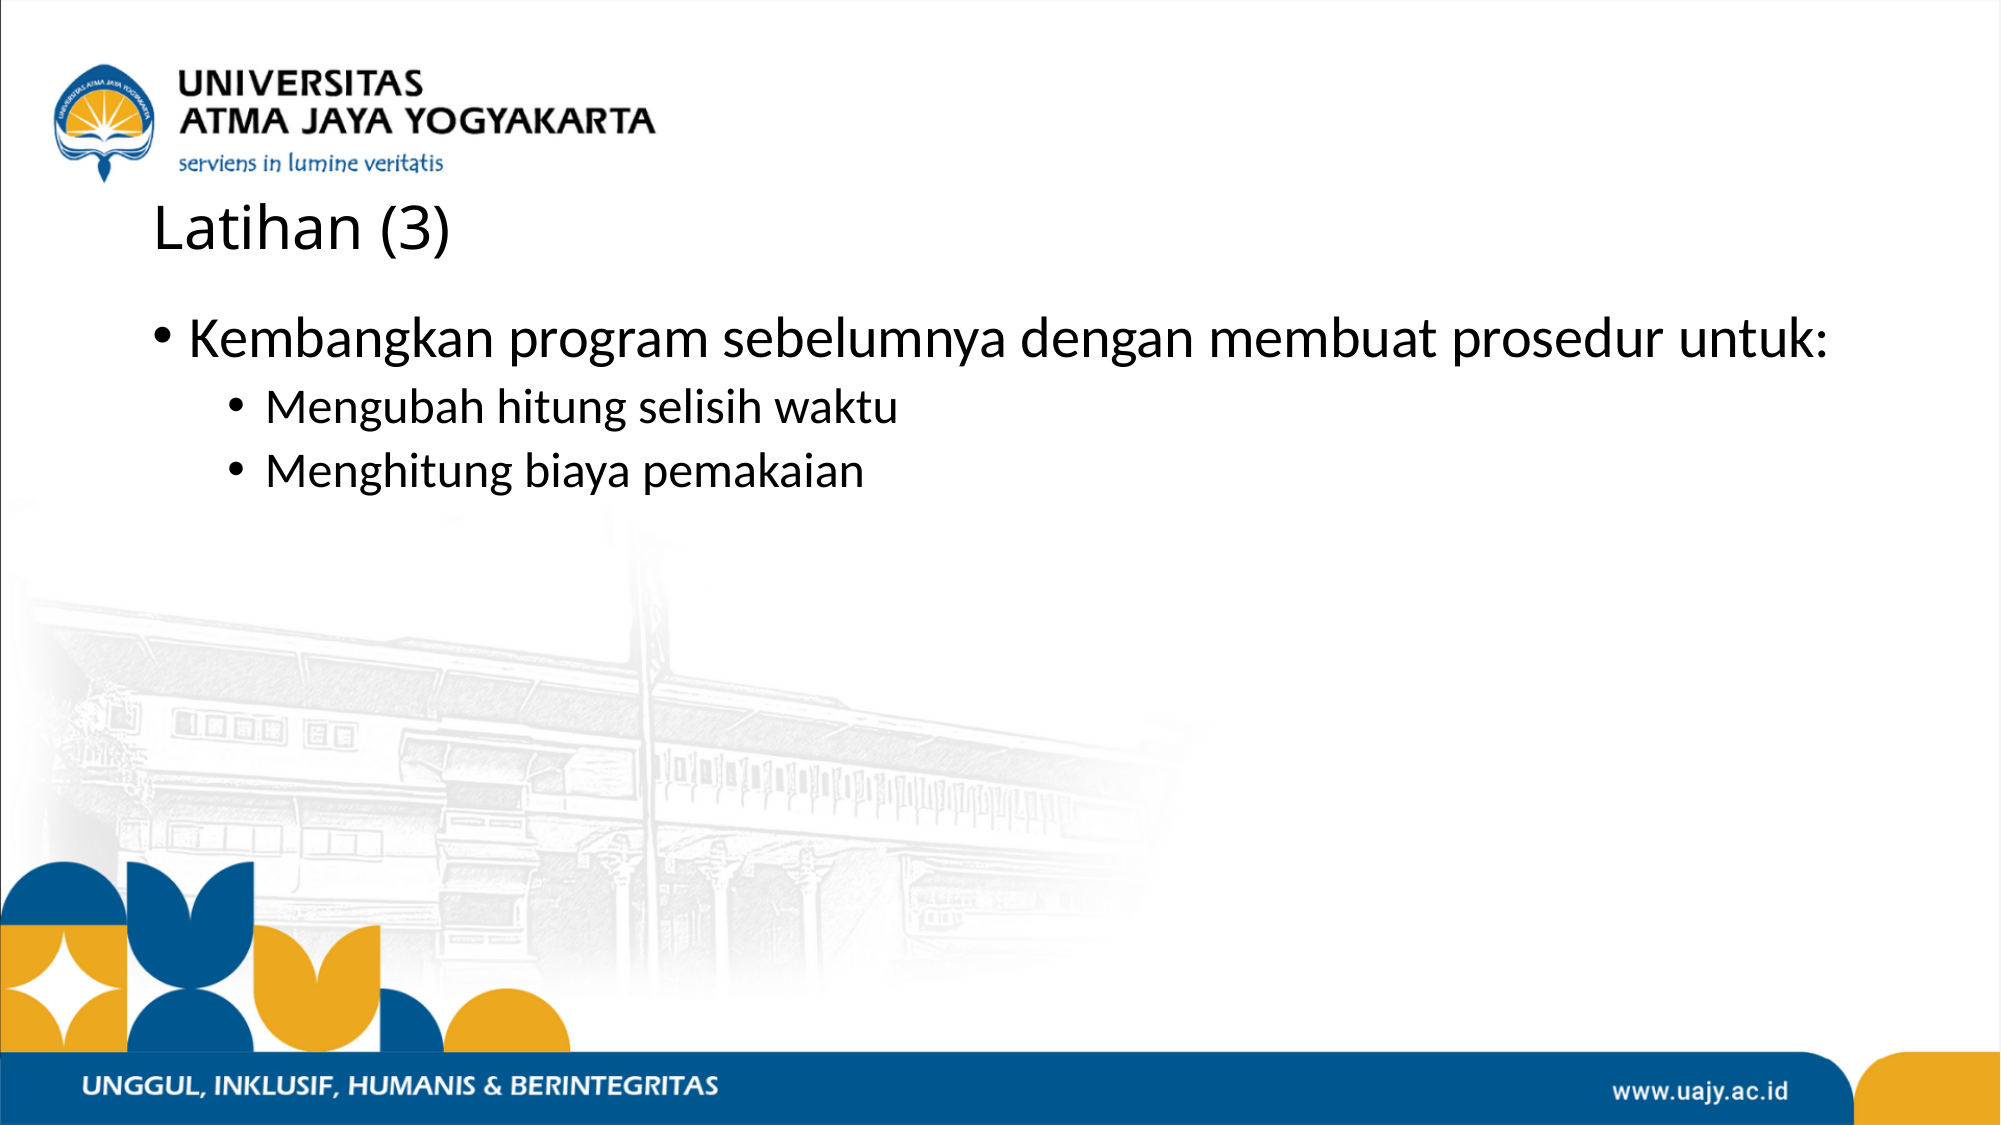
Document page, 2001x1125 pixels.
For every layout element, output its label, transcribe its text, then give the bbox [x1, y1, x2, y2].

picture [0, 0, 2001, 1125]
list Kembangkan program sebelumnya dengan membuat prosedur untuk: Mengubah hitung selisih waktu Menghitung biaya pemakaian [137, 299, 1863, 1014]
title Latihan (3) [137, 189, 1863, 271]
